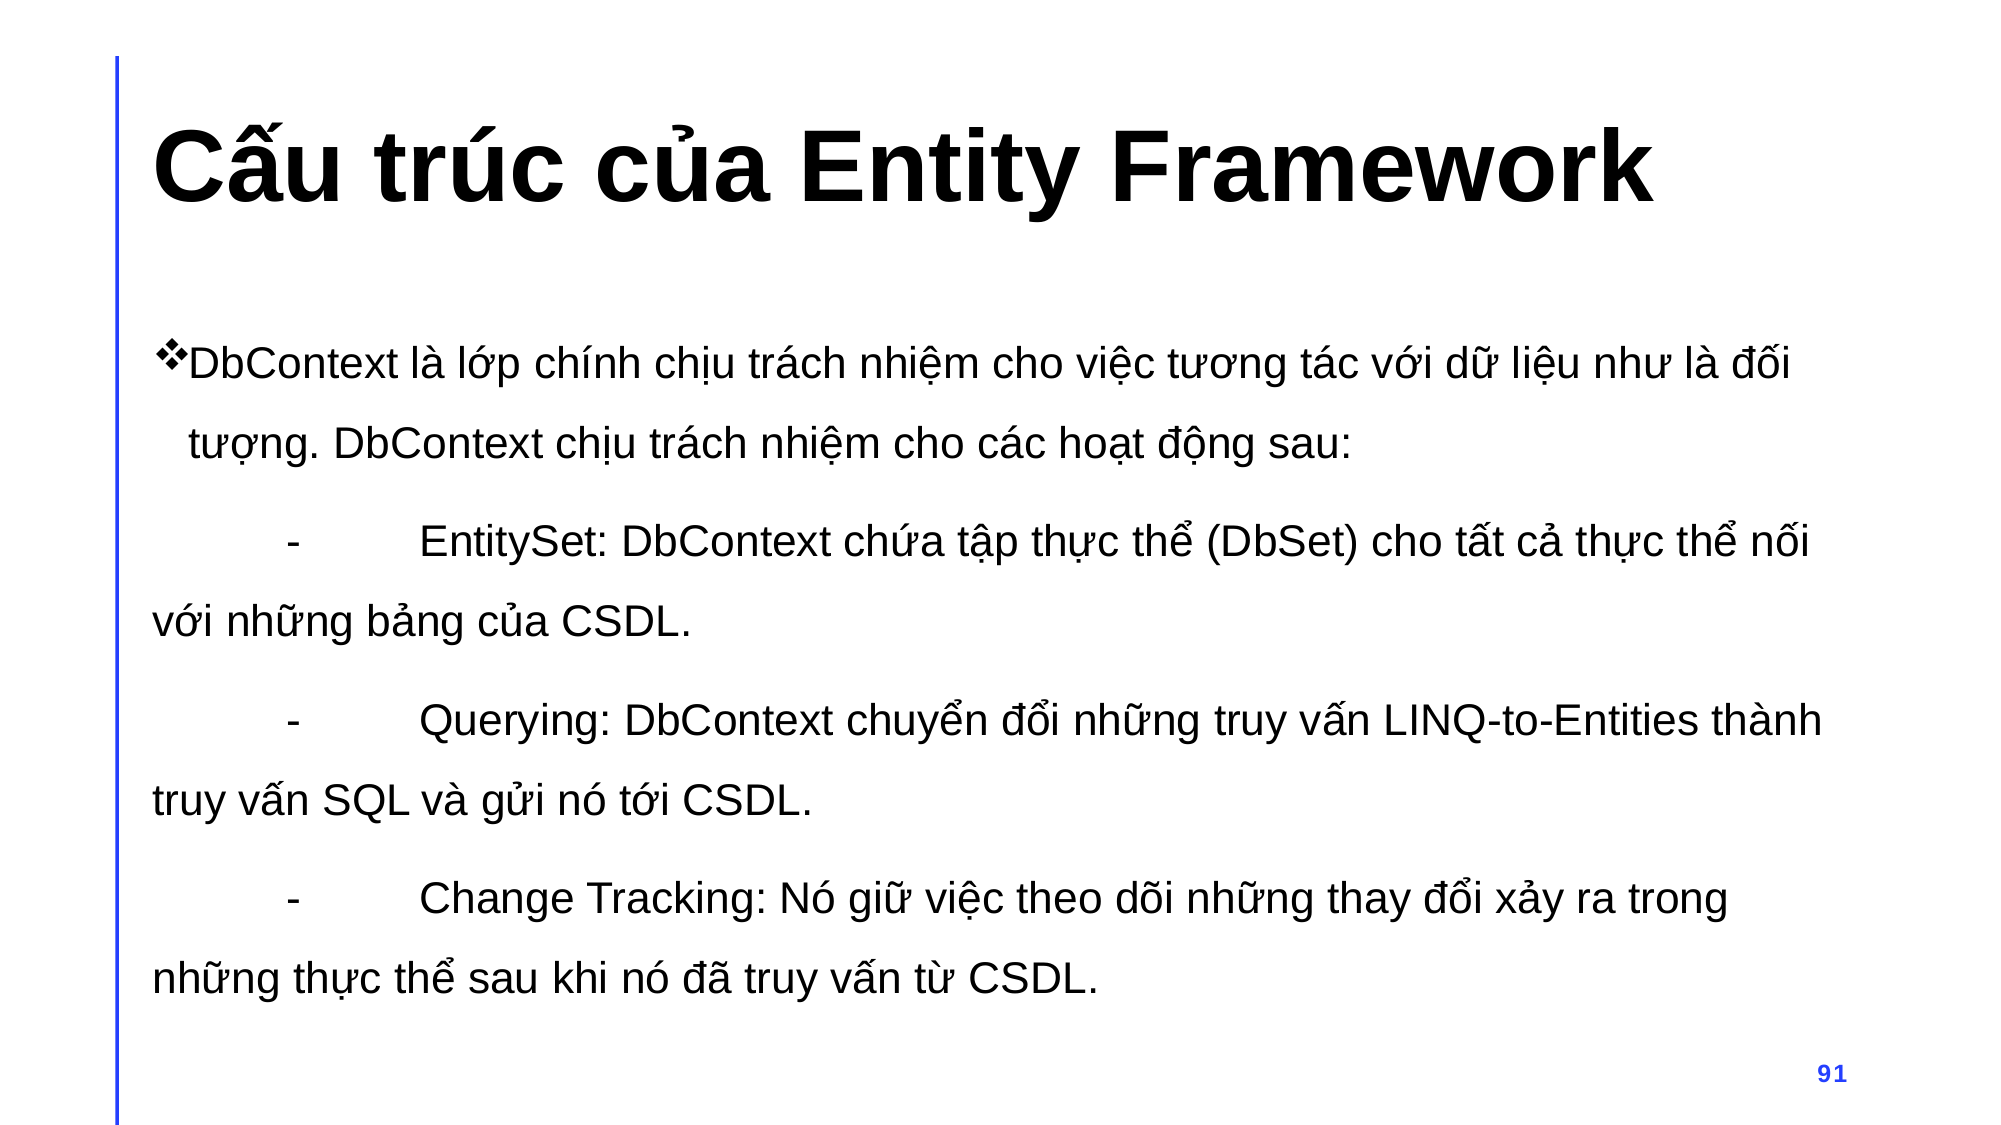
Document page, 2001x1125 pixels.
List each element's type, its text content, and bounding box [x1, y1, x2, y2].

list DbContext là lớp chính chịu trách nhiệm cho việc tương tác với dữ liệu như là đối tượng. DbContext chịu trách nhiệm cho các hoạt động sau: - EntitySet: DbContext chứa tập thực thể (DbSet) cho tất cả thực thể nối với những bảng của CSDL. - Querying: DbContext chuyển đổi những truy vấn LINQ-to-Entities thành truy vấn SQL và gửi nó tới CSDL. - Change Tracking: Nó giữ việc theo dõi những thay đổi xảy ra trong những thực thể sau khi nó đã truy vấn từ CSDL. [137, 299, 1863, 1014]
slide_number 91 [1412, 1042, 1863, 1103]
title Cấu trúc của Entity Framework [137, 59, 1863, 278]
